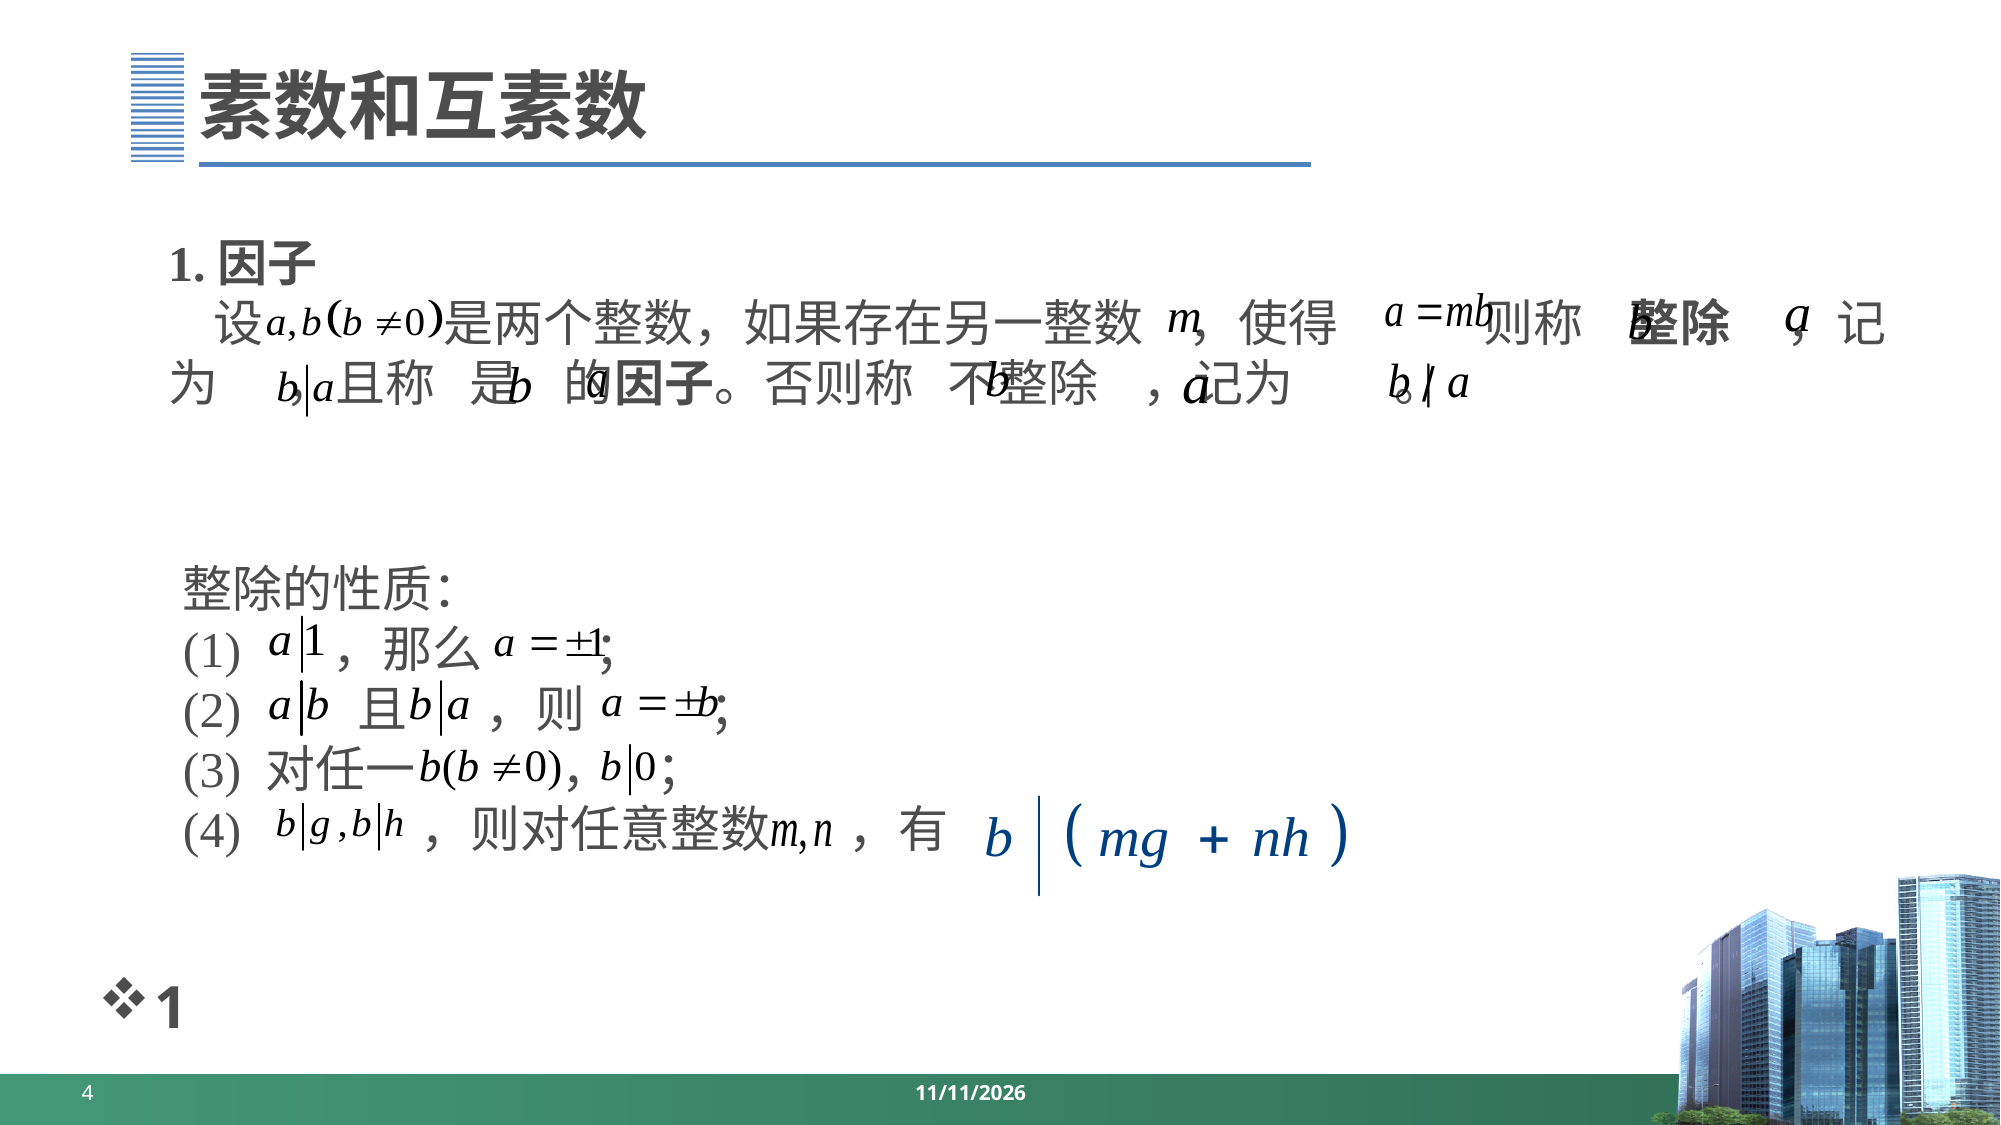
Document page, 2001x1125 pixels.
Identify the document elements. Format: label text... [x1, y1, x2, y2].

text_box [486, 617, 610, 667]
text_box 1.因子 设 是两个整数，如果存在另一整数 ，使得 则称 整除 ，记为 ，且称 是 的因子。否则称 不整除 ，记为 。 [153, 224, 1917, 420]
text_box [500, 356, 544, 416]
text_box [978, 350, 1022, 410]
slide_number 4 [66, 1072, 184, 1113]
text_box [412, 739, 572, 800]
list 1 [83, 962, 1917, 1016]
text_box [259, 292, 449, 359]
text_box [402, 670, 479, 747]
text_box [1173, 365, 1222, 418]
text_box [1159, 300, 1213, 345]
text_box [1378, 282, 1502, 339]
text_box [594, 734, 665, 805]
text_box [763, 809, 841, 869]
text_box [270, 793, 414, 860]
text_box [980, 786, 1354, 906]
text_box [1620, 292, 1664, 353]
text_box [260, 605, 330, 669]
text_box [260, 670, 337, 747]
title 素数和互素数 [188, 57, 1767, 150]
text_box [594, 676, 728, 728]
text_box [579, 359, 617, 412]
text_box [1776, 295, 1822, 345]
picture [131, 53, 184, 162]
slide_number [900, 1072, 1367, 1113]
text_box 整除的性质： (1) ，那么 ； (2) 且 ，则 ； (3) 对任一 ， ； (4) ，则对任意整数 ，有 [168, 550, 1456, 866]
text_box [270, 354, 343, 427]
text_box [1381, 353, 1479, 418]
